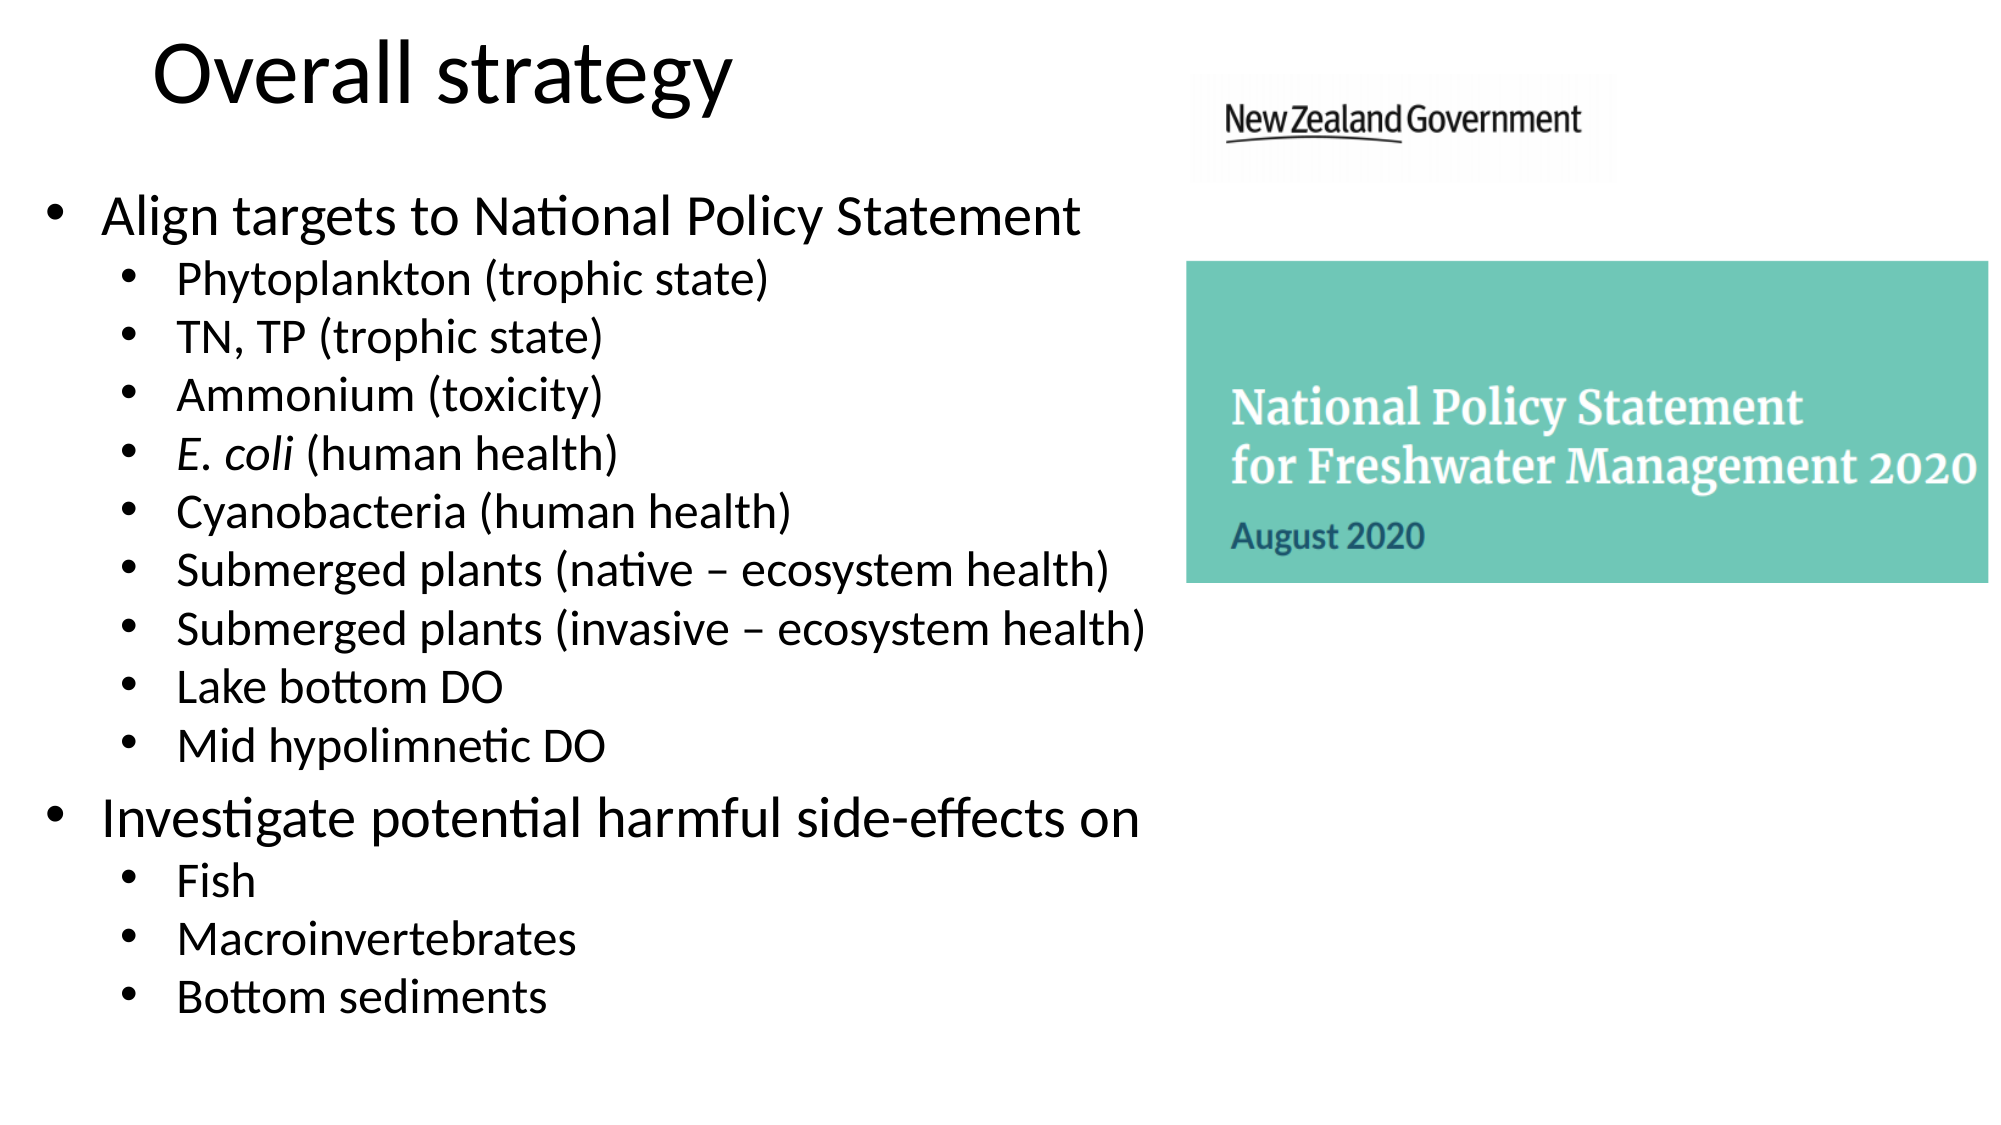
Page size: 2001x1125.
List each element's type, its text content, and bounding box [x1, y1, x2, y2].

list Align targets to National Policy Statement Phytoplankton (trophic state) TN, TP (trophic state) Ammonium (toxicity) E. coli (human health) Cyanobacteria (human health) Submerged plants (native – ecosystem health) Submerged plants (invasive – ecosystem health) Lake bottom DO Mid hypolimnetic DO Investigate potential harmful side-effects on Fish Macroinvertebrates Bottom sediments [11, 183, 1187, 1088]
picture [1186, 74, 1989, 583]
title Overall strategy [137, 0, 1863, 183]
